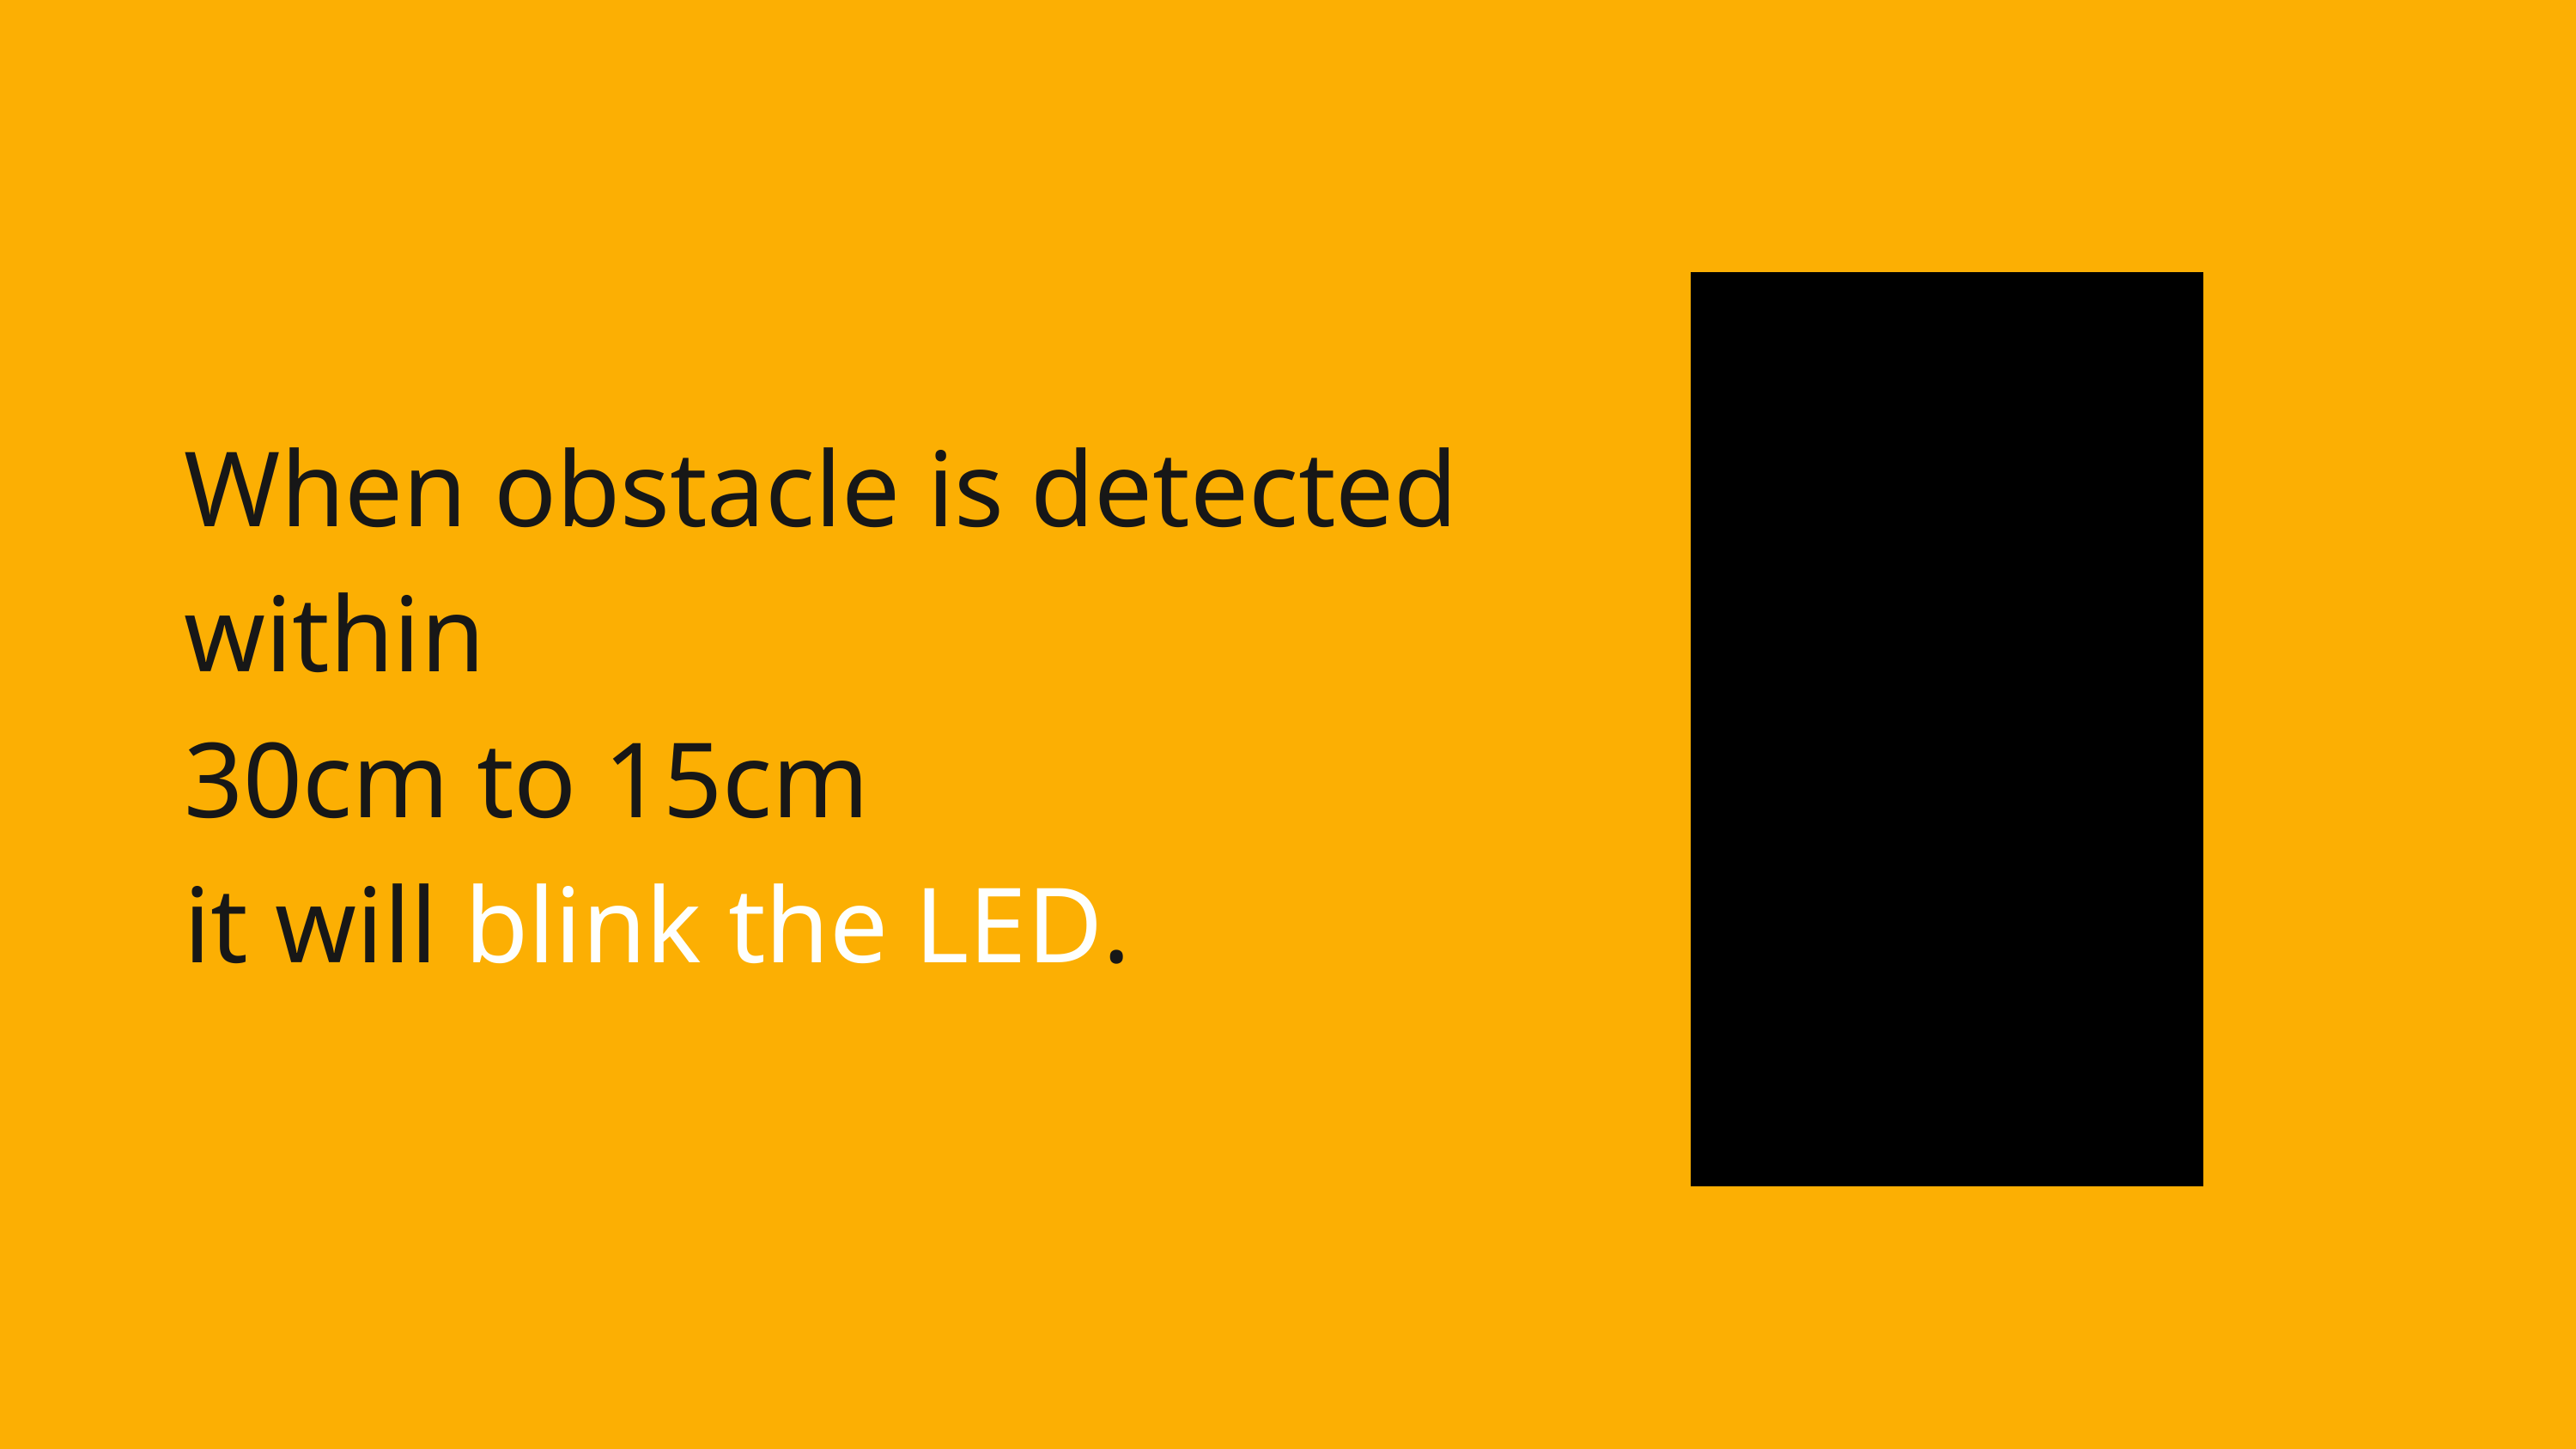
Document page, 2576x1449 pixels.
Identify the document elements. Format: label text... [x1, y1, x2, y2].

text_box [1690, 271, 2204, 1187]
text_box When obstacle is detected within 30cm to 15cm it will blink the LED. [184, 402, 1465, 984]
